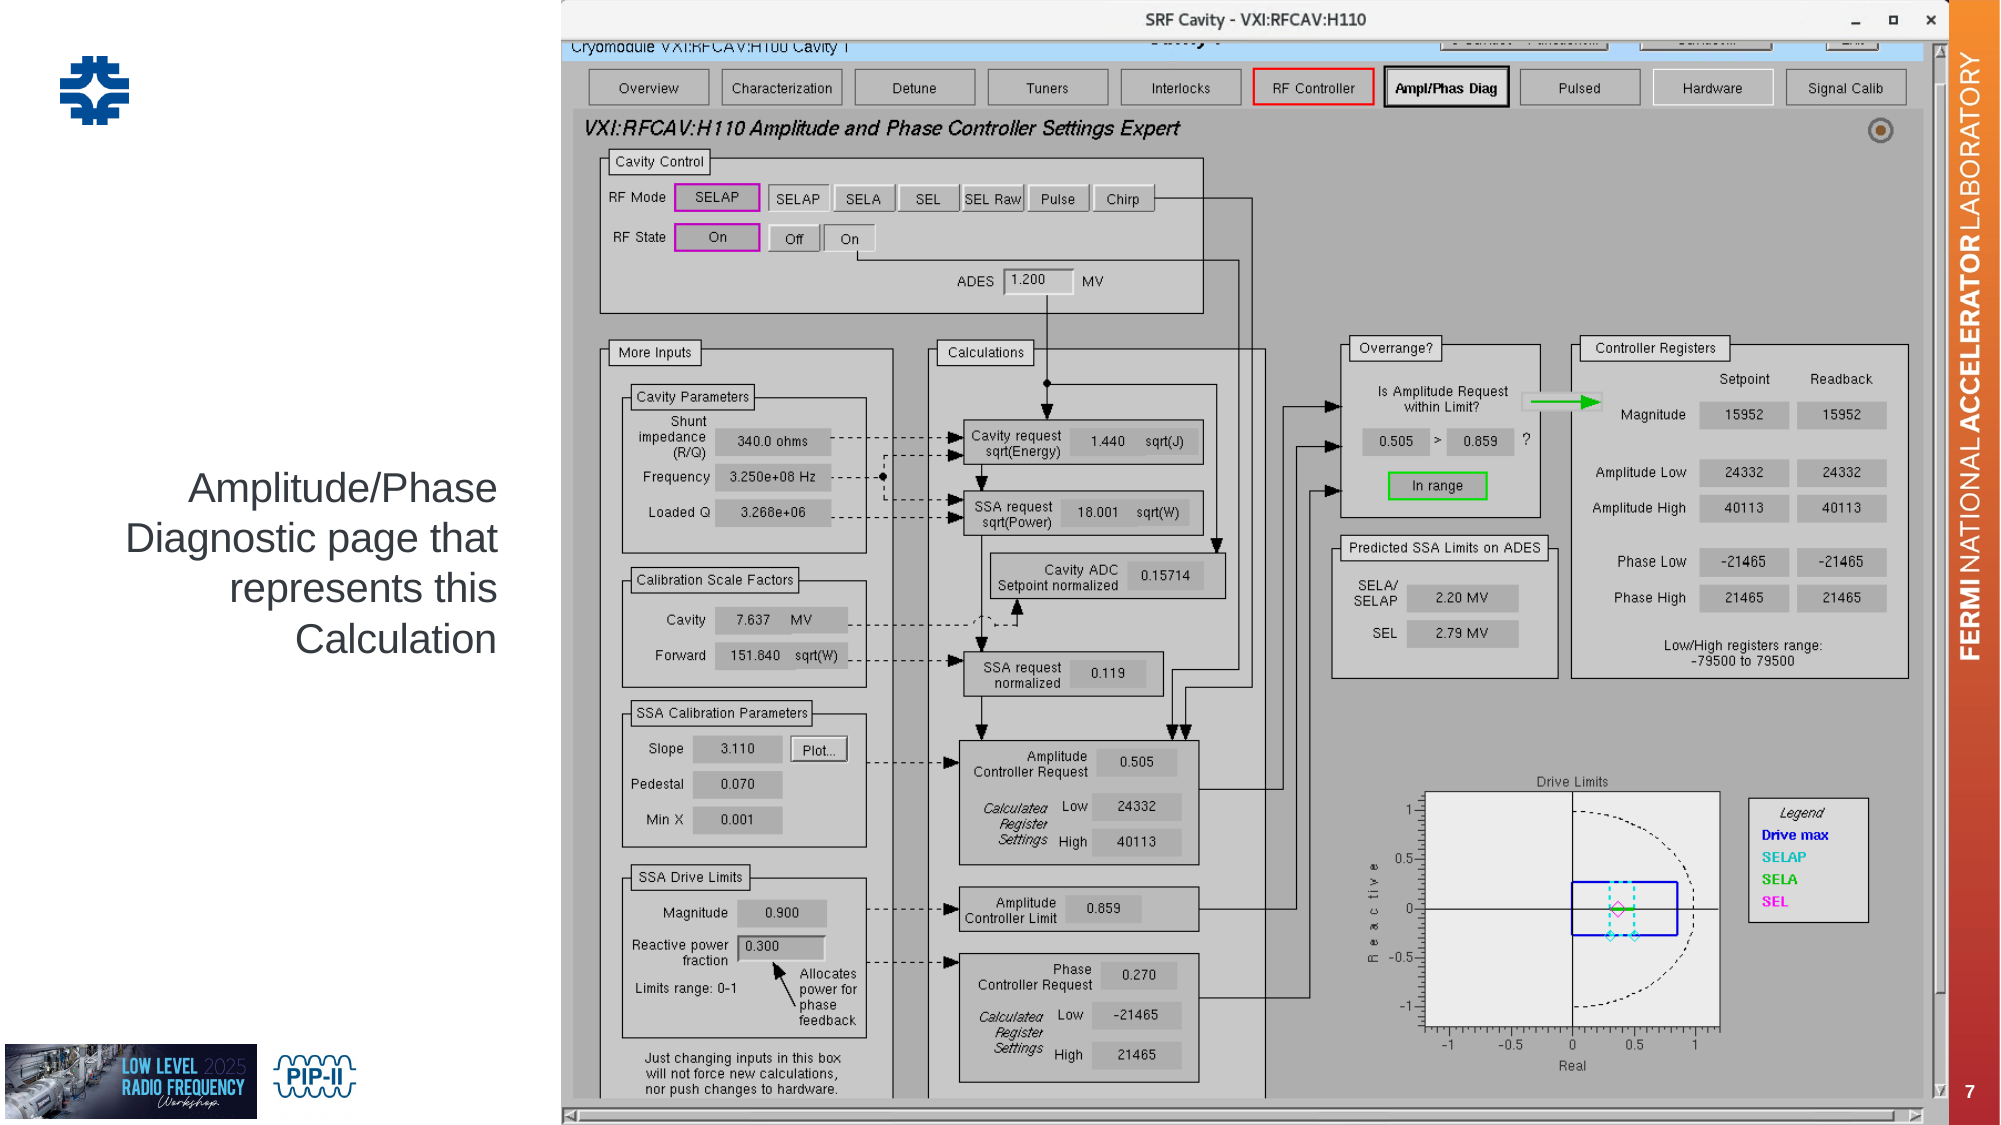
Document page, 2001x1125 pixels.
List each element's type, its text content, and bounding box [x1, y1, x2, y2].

slide_number 7 [1950, 1042, 2000, 1103]
text_box Amplitude/Phase Diagnostic page that represents this Calculation [80, 453, 513, 671]
picture [60, 56, 129, 125]
picture [271, 1032, 358, 1119]
picture [560, 0, 2000, 1125]
picture [4, 1044, 257, 1119]
